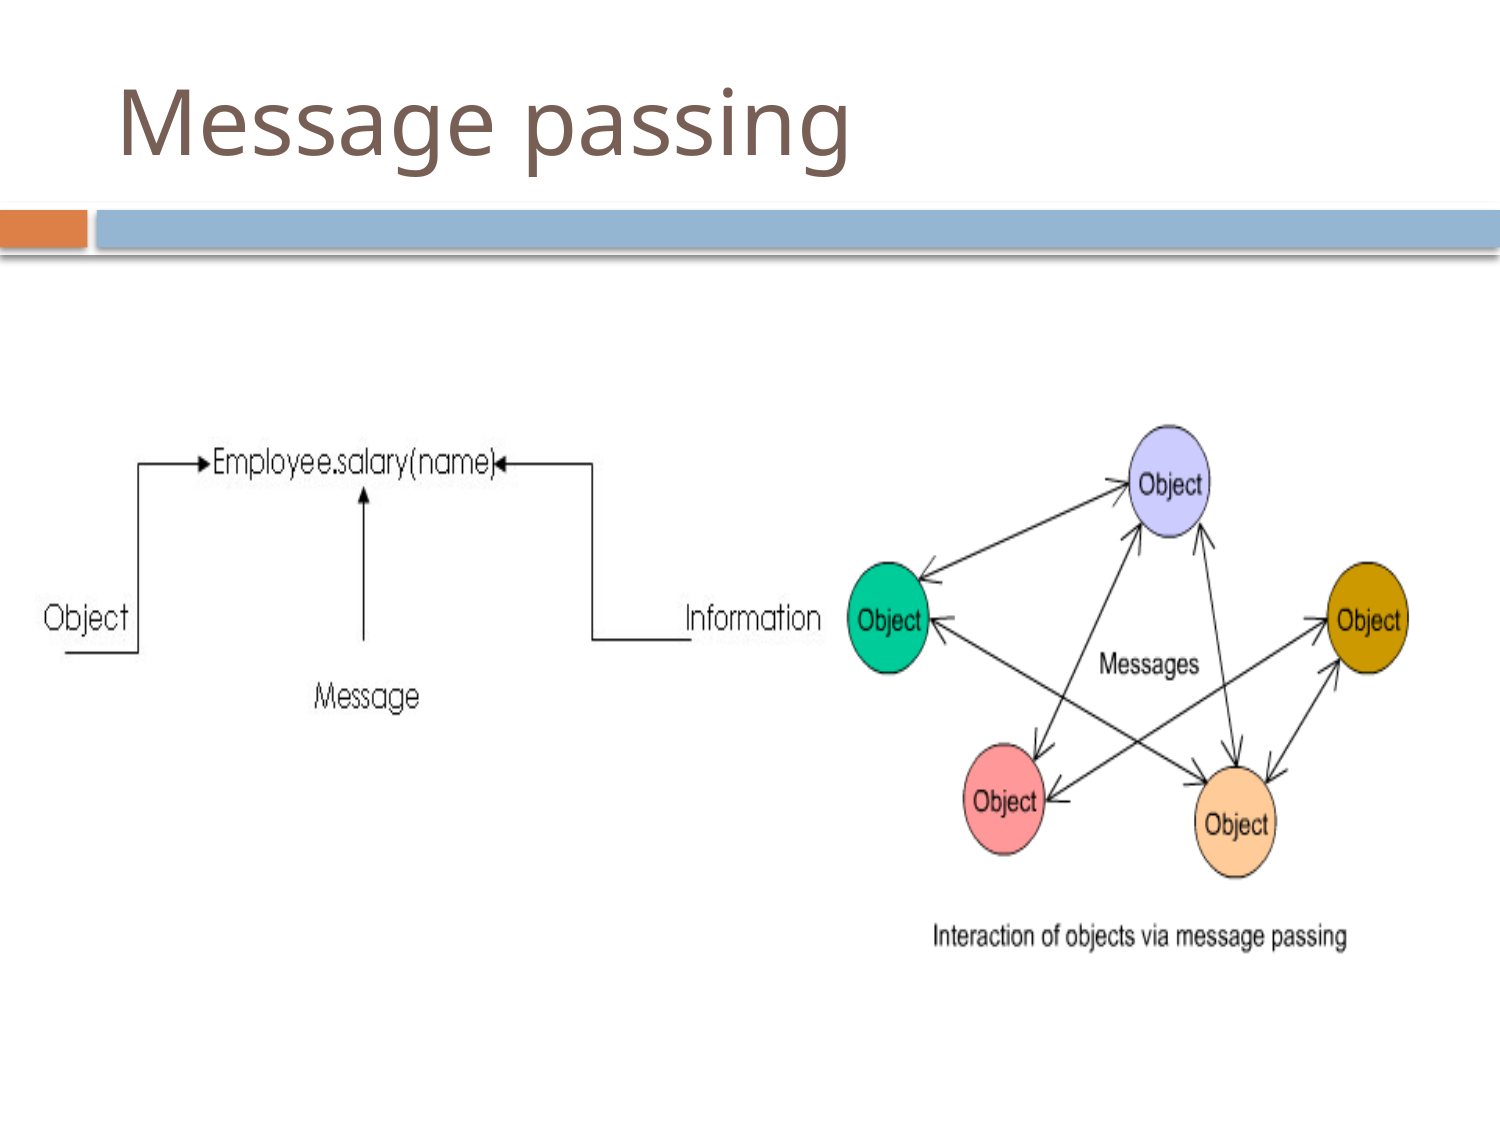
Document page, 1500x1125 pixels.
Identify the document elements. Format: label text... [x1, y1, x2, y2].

title Message passing [100, 37, 1438, 200]
picture [11, 396, 1431, 989]
